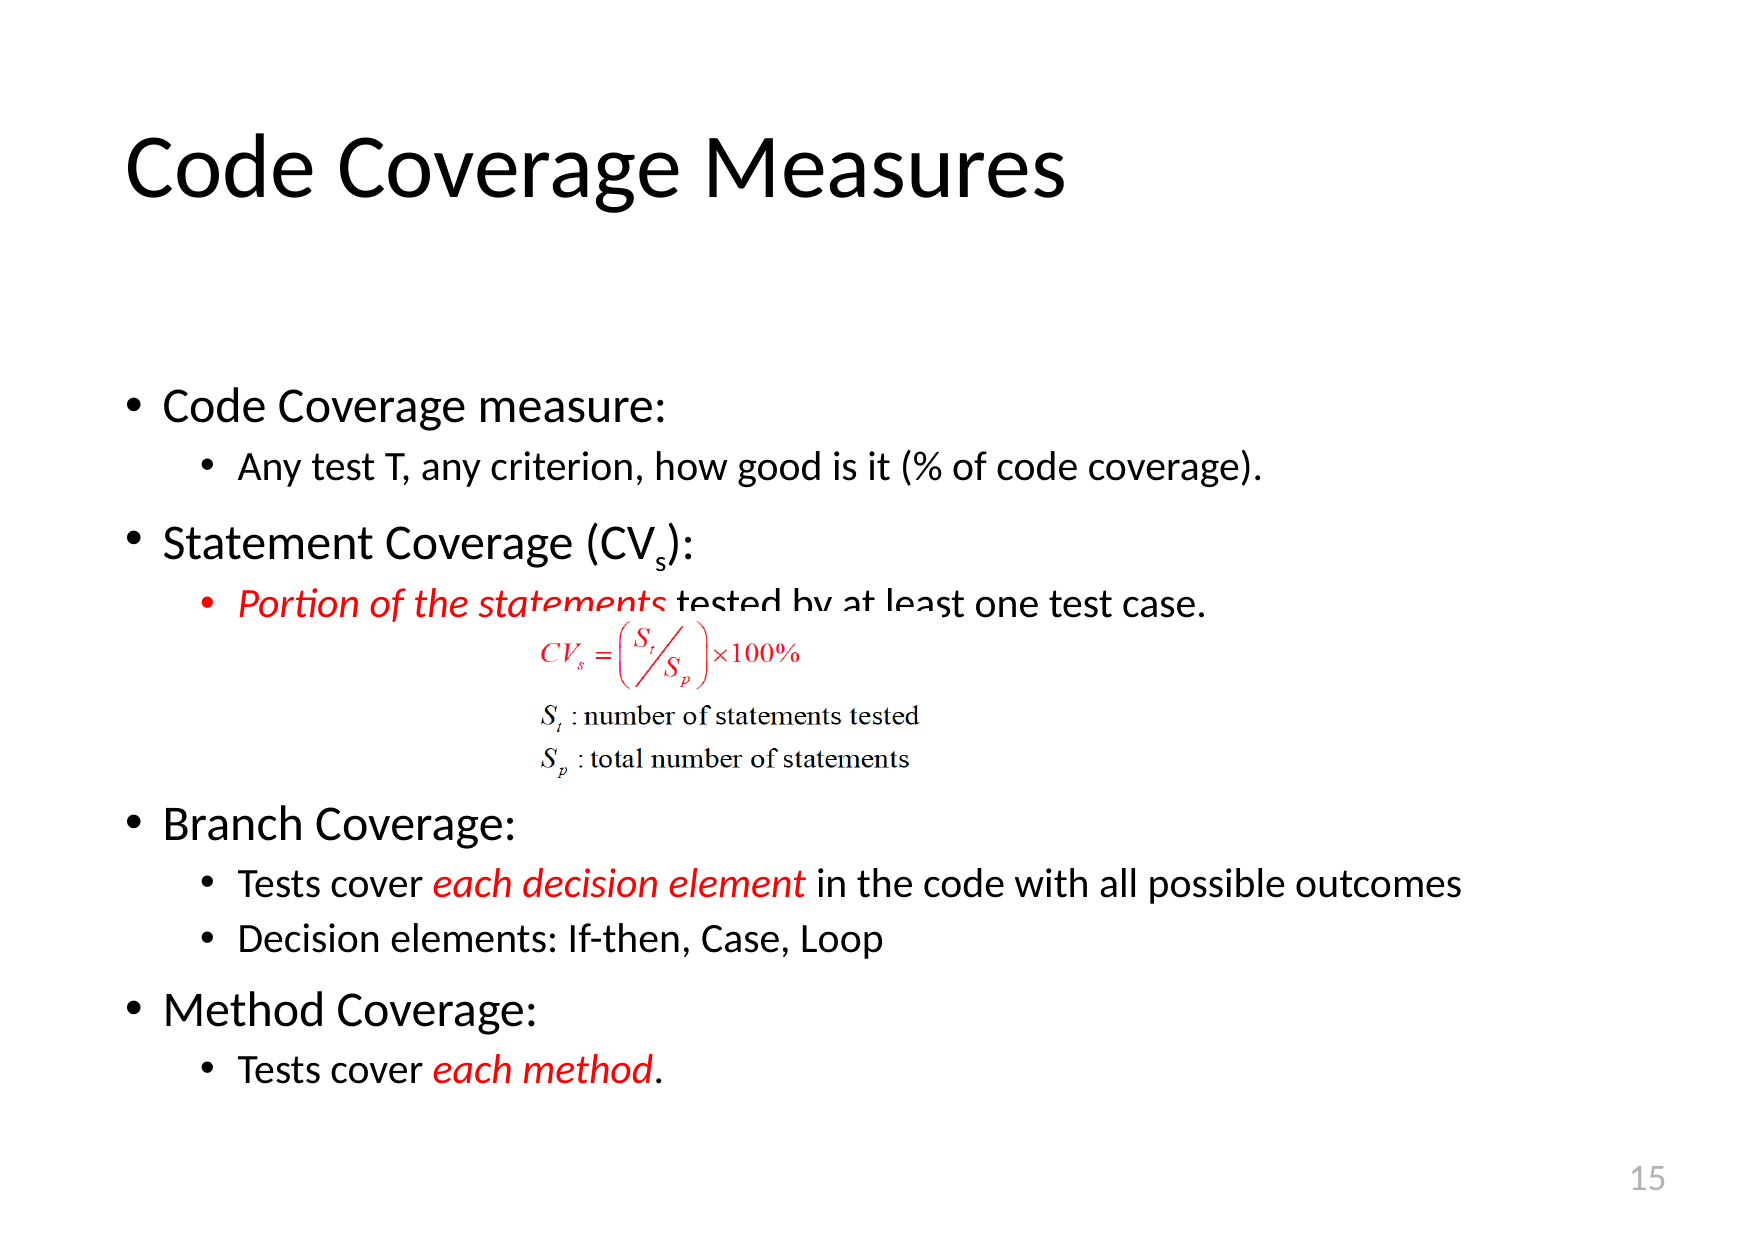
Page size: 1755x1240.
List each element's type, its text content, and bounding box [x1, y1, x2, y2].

picture [526, 610, 942, 788]
slide_number 15 [1263, 1152, 1667, 1215]
title Code Coverage Measures [125, 117, 1629, 308]
list Code Coverage measure: Any test T, any criterion, how good is it (% of code coverage). Statement Coverage (CVs): Portion of the statements tested by at least one test case. Branch Coverage: Tests cover each decision element in the code with all possible outcomes Decision elements: If-then, Case, Loop Method Coverage: Tests cover each method. [124, 379, 1630, 877]
